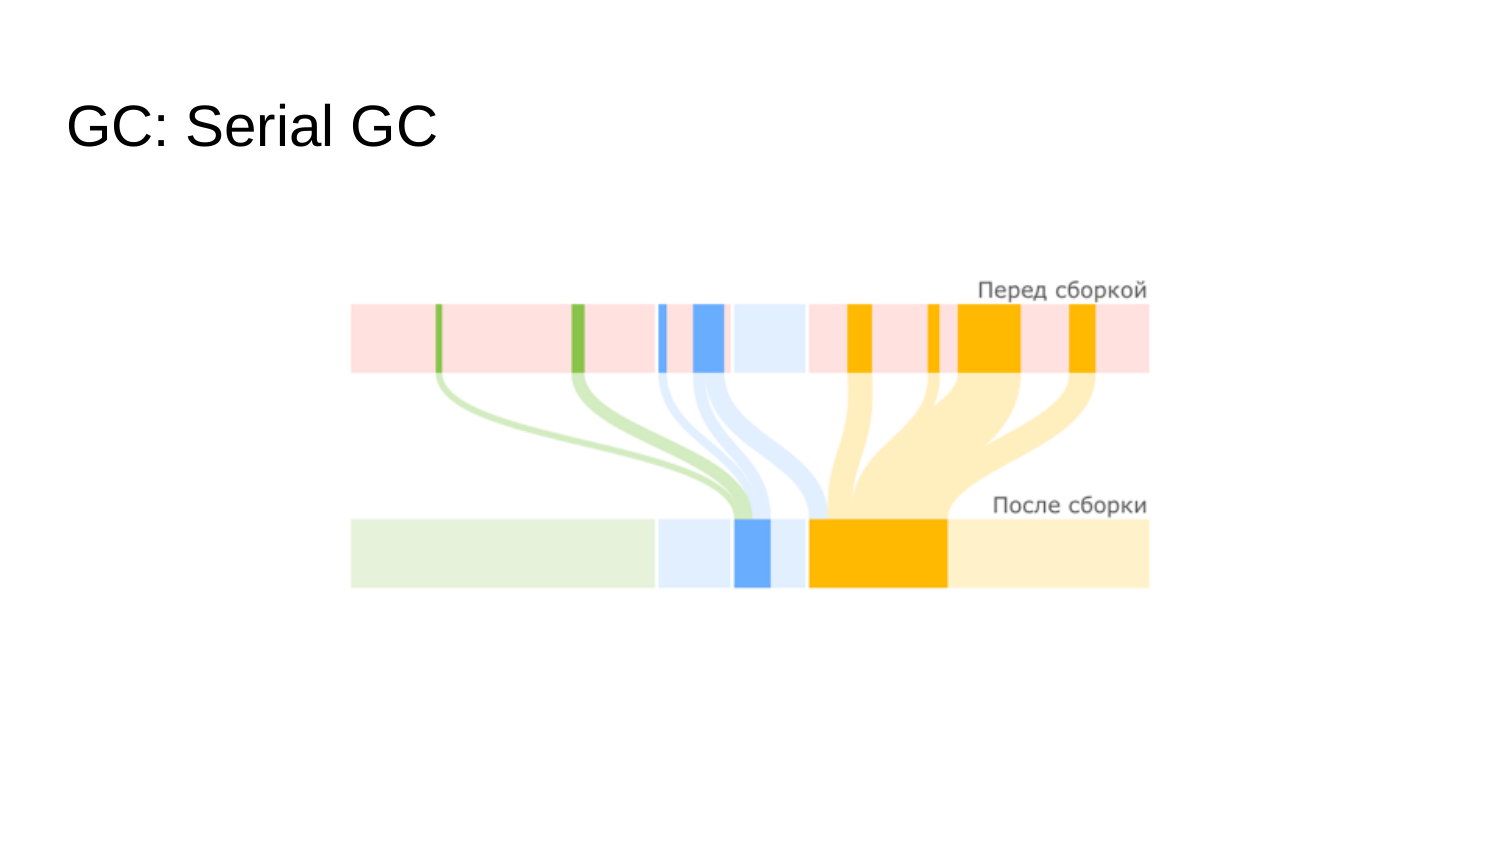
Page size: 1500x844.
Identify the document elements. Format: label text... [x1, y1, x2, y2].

title GC: Serial GC [51, 72, 1449, 167]
picture [339, 273, 1161, 594]
